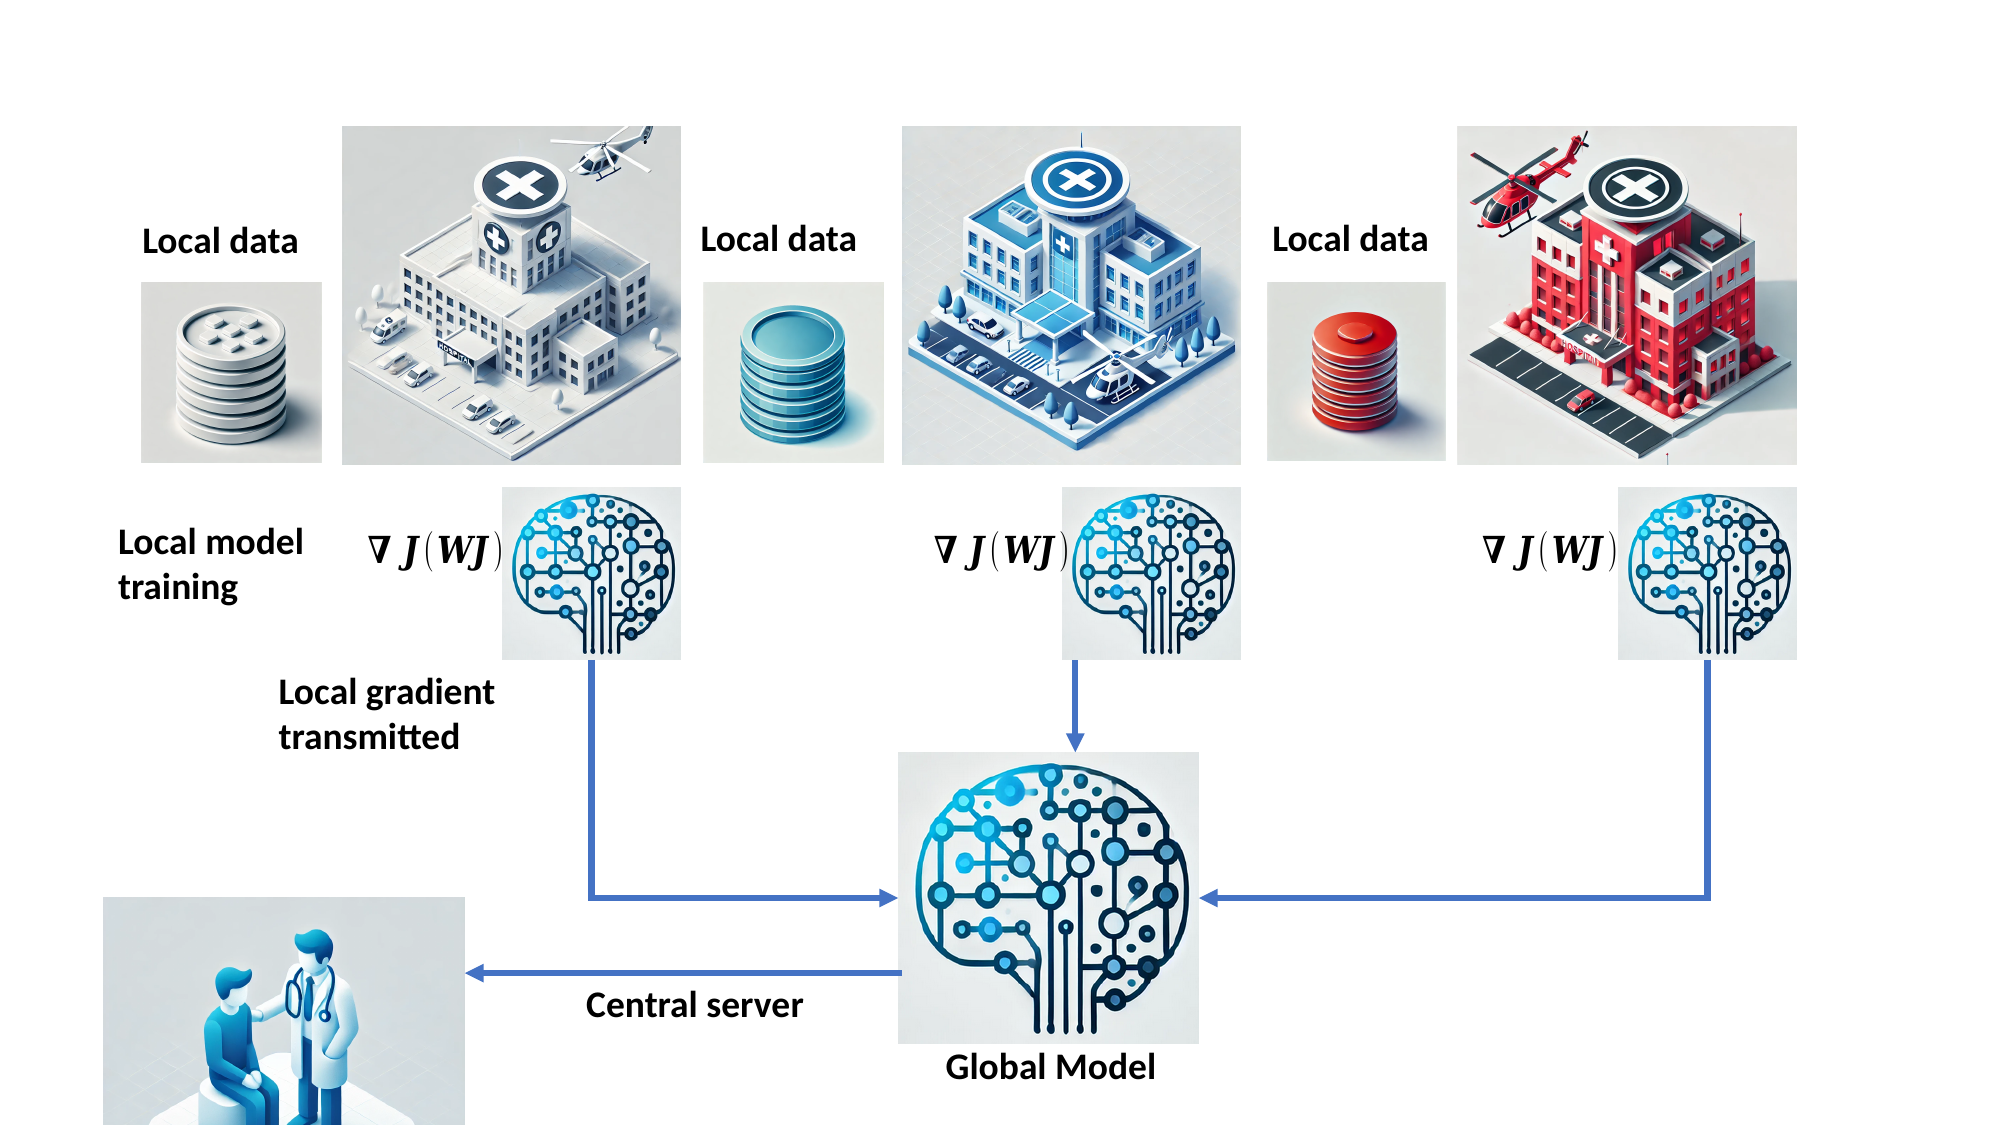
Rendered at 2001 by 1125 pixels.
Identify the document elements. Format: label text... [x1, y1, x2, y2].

text_box Central server [563, 974, 827, 1033]
picture [141, 282, 322, 463]
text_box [1482, 487, 1797, 660]
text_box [1334, 524, 1573, 1034]
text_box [367, 487, 681, 660]
text_box Local data [1241, 206, 1457, 267]
picture [902, 126, 1241, 465]
text_box Local model training [103, 509, 367, 615]
text_box Local data [89, 209, 341, 269]
picture [703, 282, 884, 463]
picture [1457, 126, 1797, 465]
picture [1267, 282, 1446, 461]
picture [898, 752, 1199, 1044]
picture [341, 126, 681, 465]
text_box Local gradient transmitted [263, 659, 527, 765]
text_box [933, 487, 1241, 660]
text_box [625, 625, 864, 933]
text_box Global Model [883, 1034, 1220, 1095]
text_box Local data [681, 206, 902, 267]
picture [103, 898, 465, 1125]
